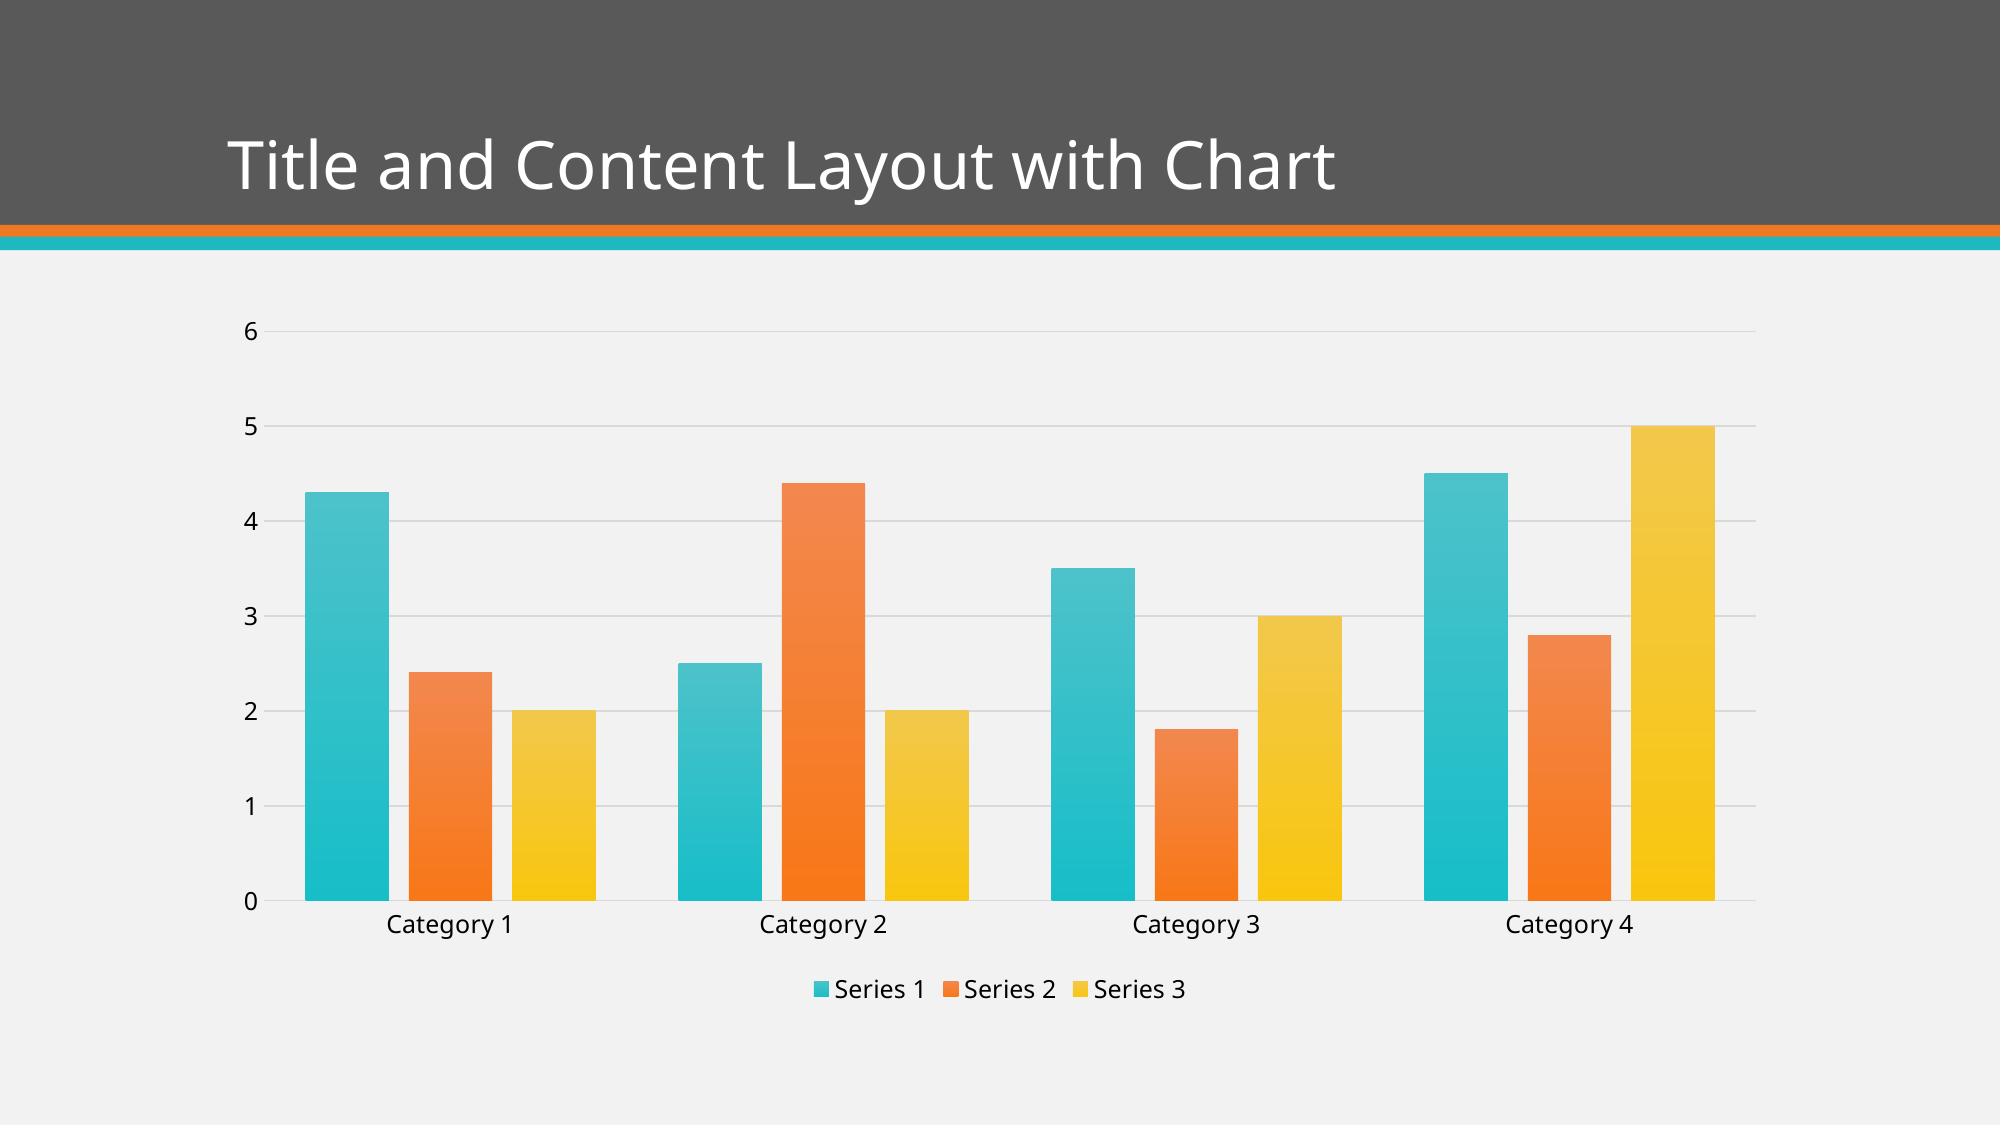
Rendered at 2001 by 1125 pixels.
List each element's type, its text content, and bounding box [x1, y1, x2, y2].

title Title and Content Layout with Chart [212, 41, 1788, 212]
chart [212, 299, 1788, 1013]
